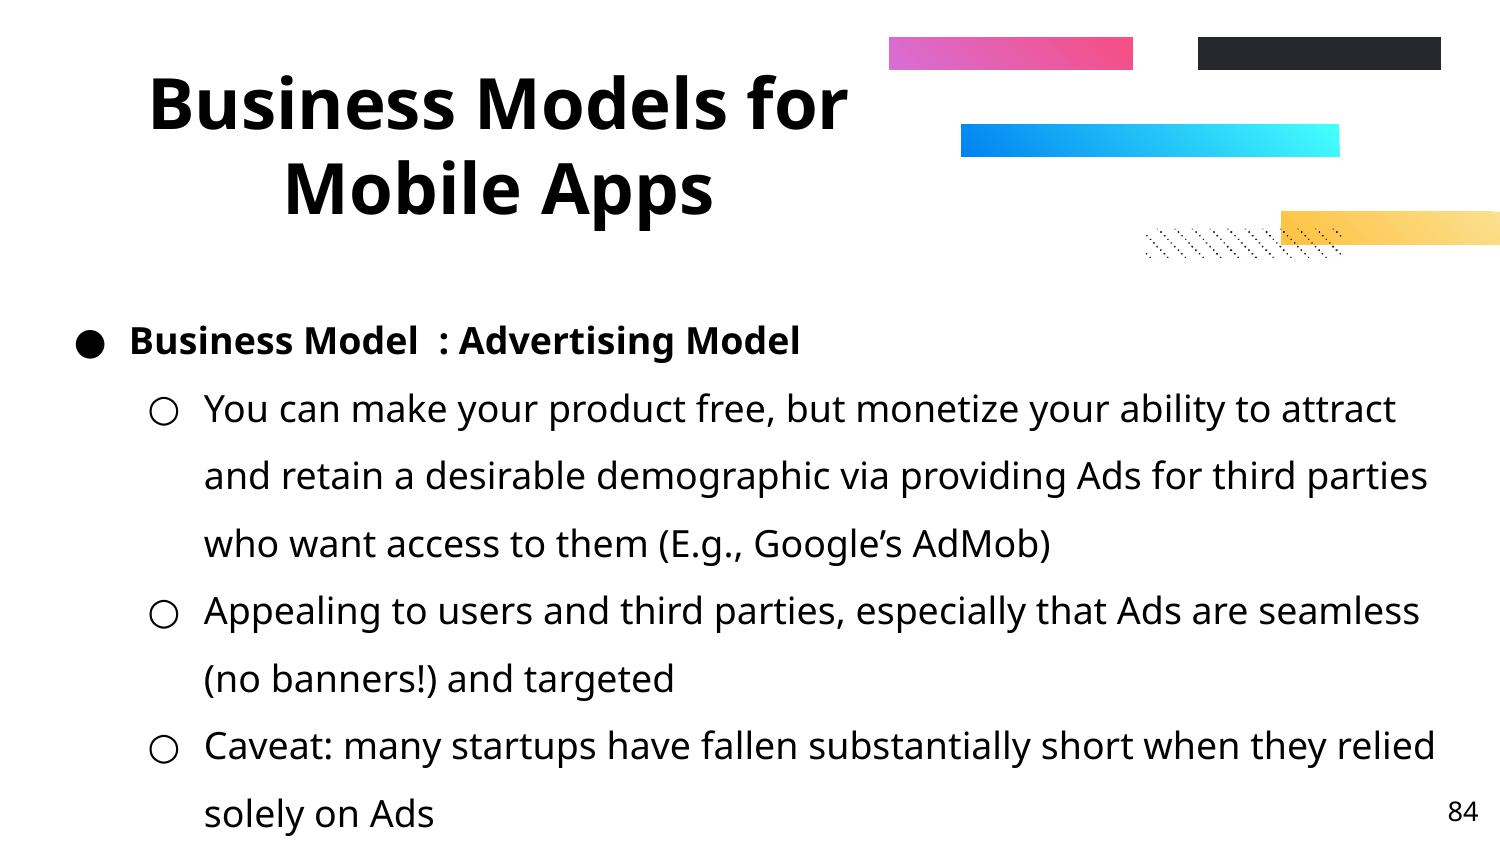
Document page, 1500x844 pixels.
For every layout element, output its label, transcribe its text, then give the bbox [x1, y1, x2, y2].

subtitle Business Model : Advertising Model You can make your product free, but monetize your ability to attract and retain a desirable demographic via providing Ads for third parties who want access to them (E.g., Google’s AdMob) Appealing to users and third parties, especially that Ads are seamless (no banners!) and targeted Caveat: many startups have fallen substantially short when they relied solely on Ads [38, 279, 1475, 776]
slide_number ‹#› [1403, 779, 1494, 844]
title Business Models for Mobile Apps [39, 37, 959, 251]
picture [1144, 228, 1343, 260]
